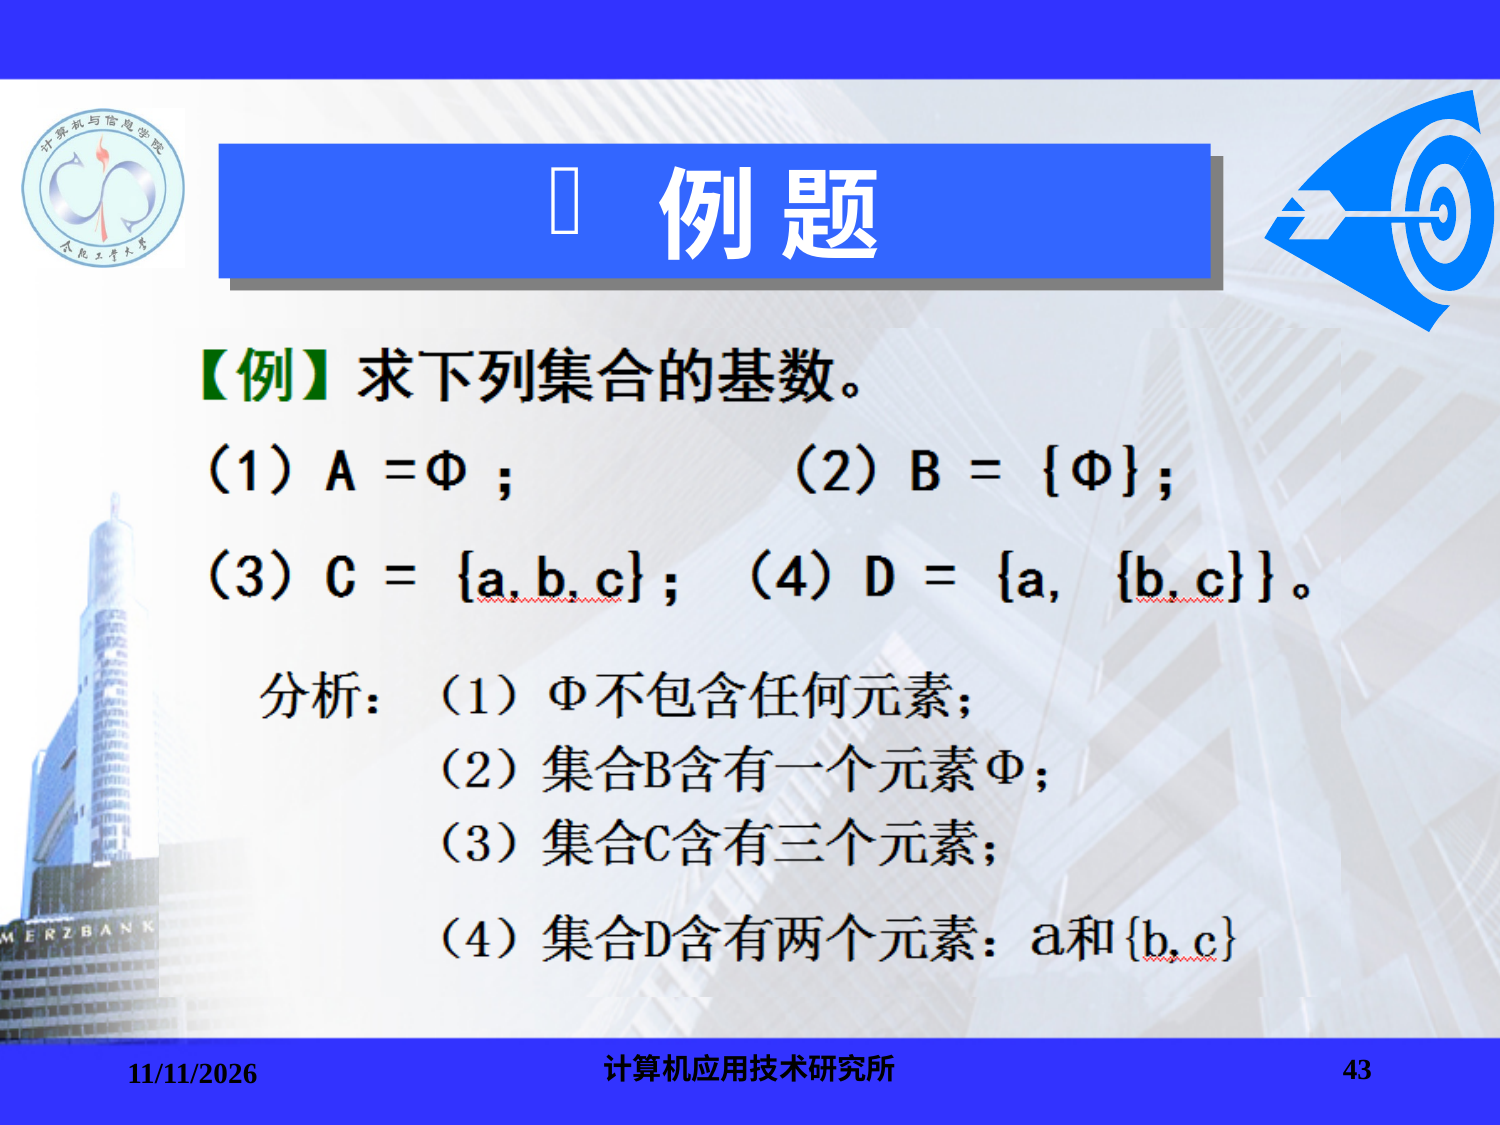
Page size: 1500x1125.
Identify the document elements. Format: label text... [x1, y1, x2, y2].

footer 计算机应用技术研究所 [512, 1042, 988, 1118]
picture [0, 0, 1500, 1125]
text_box 例 题 [218, 143, 1211, 279]
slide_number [112, 1046, 425, 1122]
slide_number 43 [1074, 1042, 1388, 1118]
